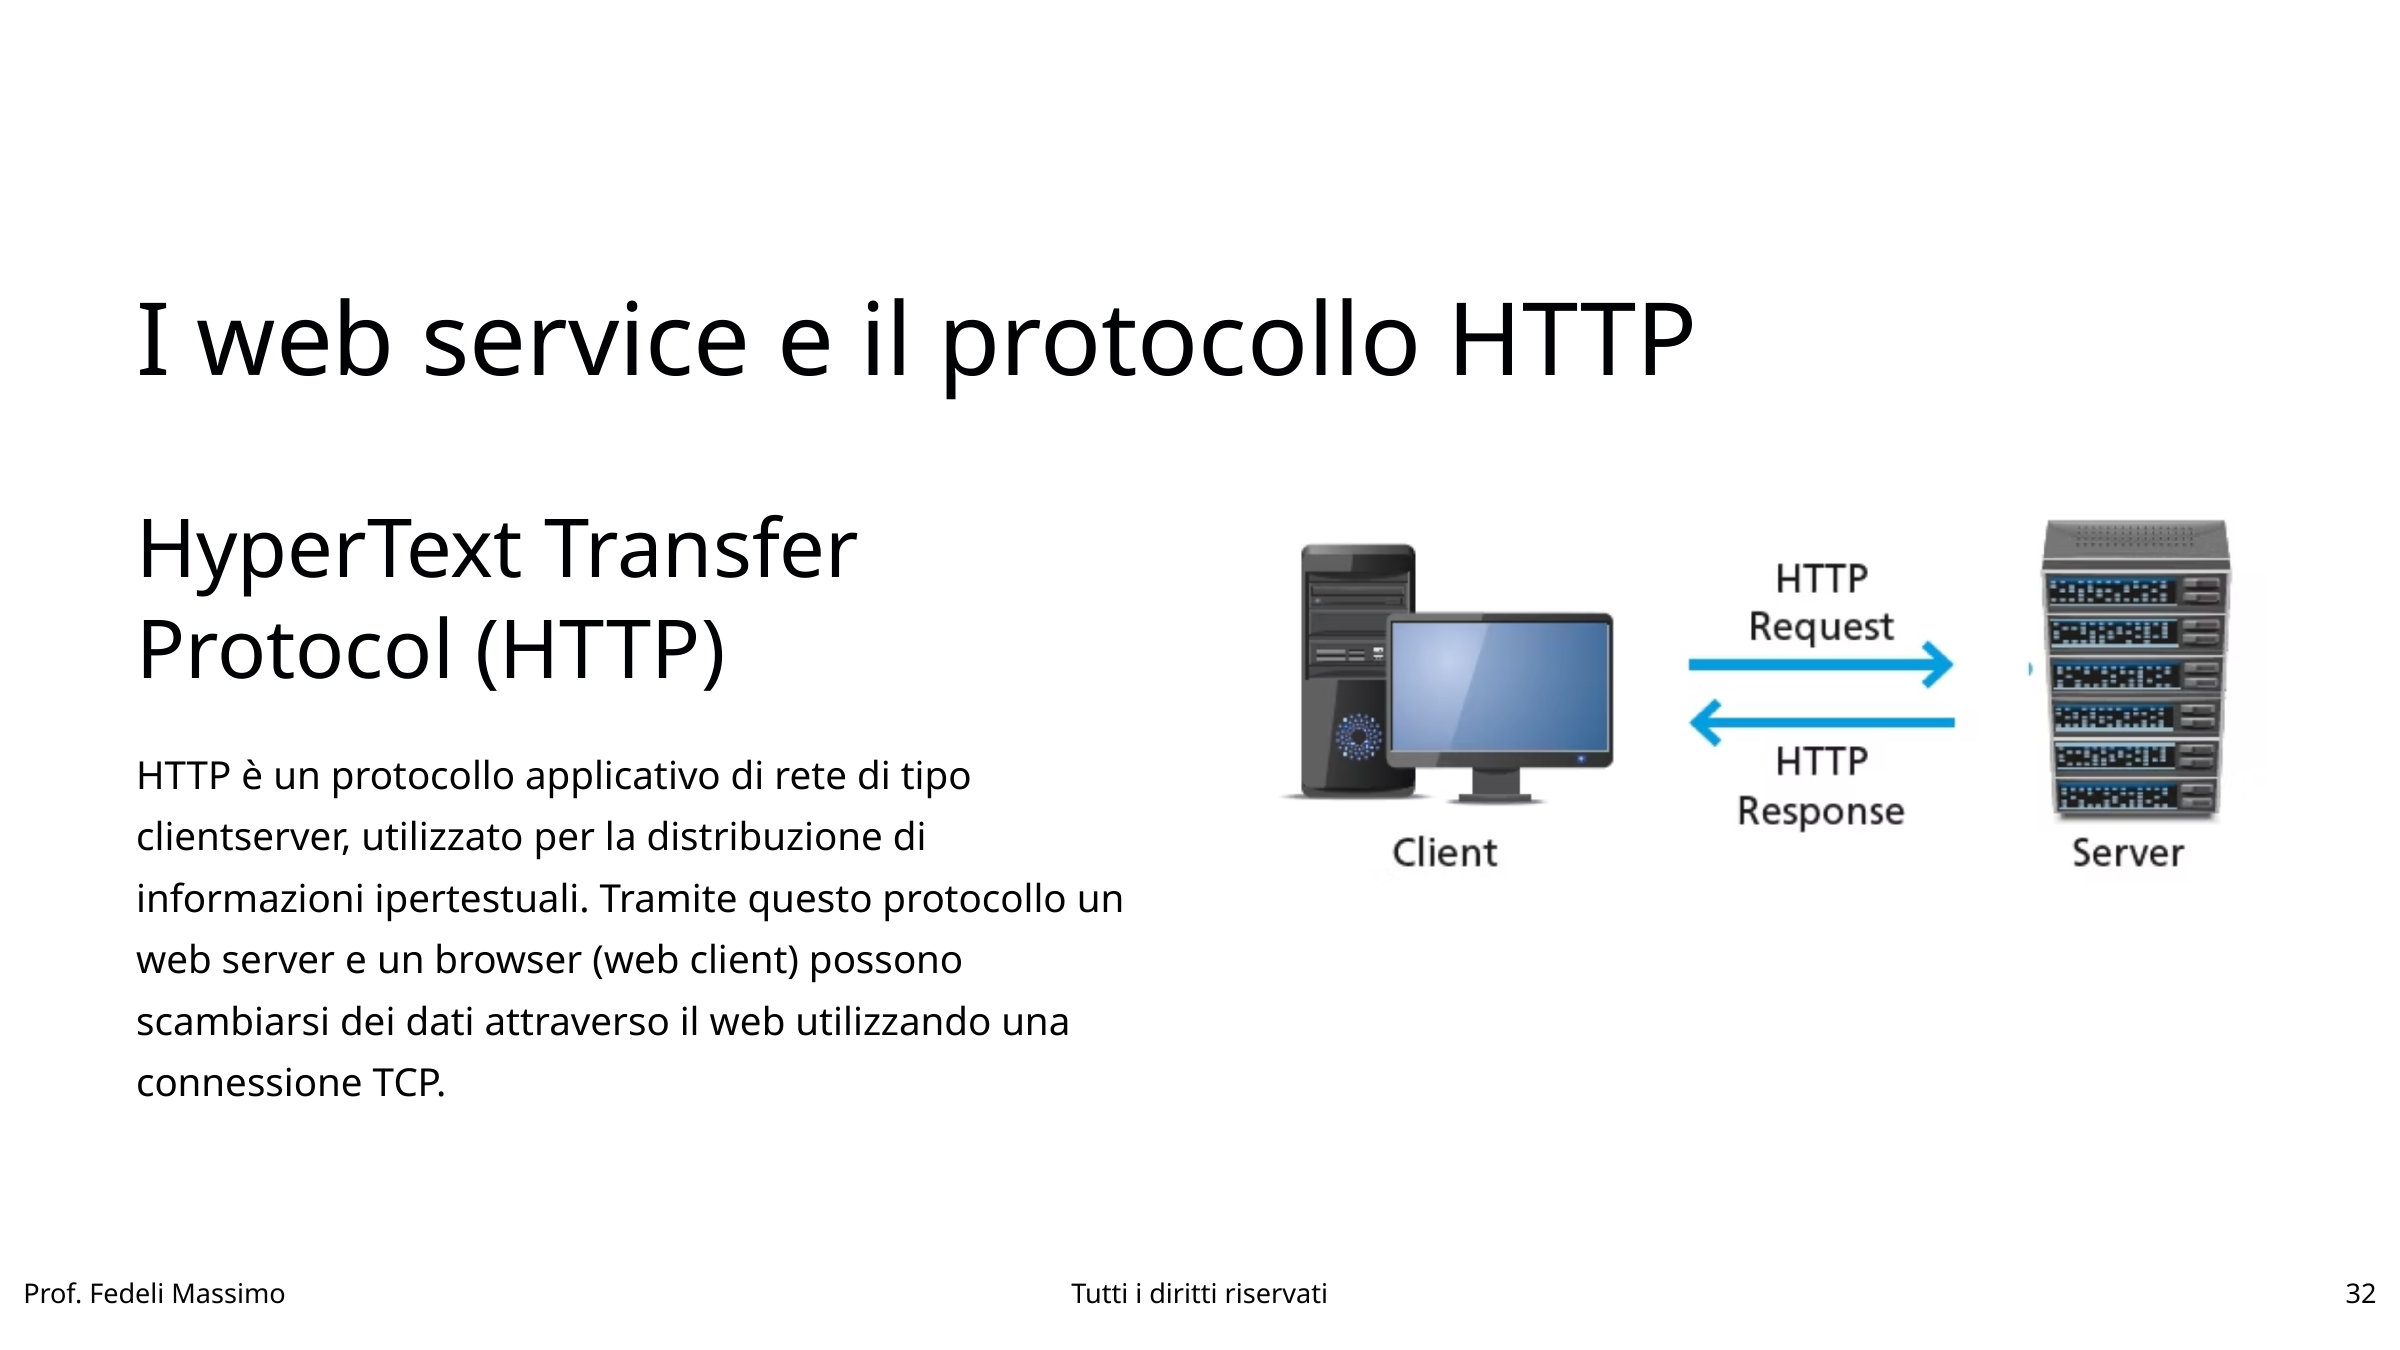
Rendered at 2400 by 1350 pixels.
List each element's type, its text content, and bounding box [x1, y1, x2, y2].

text_box HTTP è un protocollo applicativo di rete di tipo clientserver, utilizzato per la distribuzione di informazioni ipertestuali. Tramite questo protocollo un web server e un browser (web client) possono scambiarsi dei dati attraverso il web utilizzando una connessione TCP. [135, 735, 1153, 1047]
text_box HyperText Transfer Protocol (HTTP) [135, 492, 1153, 697]
text_box Prof. Fedeli Massimo [23, 1266, 287, 1310]
text_box I web service e il protocollo HTTP [136, 268, 1566, 396]
picture [1248, 497, 2266, 885]
text_box 32 [2318, 1266, 2377, 1310]
text_box Tutti i diritti riservati [1069, 1266, 1331, 1310]
